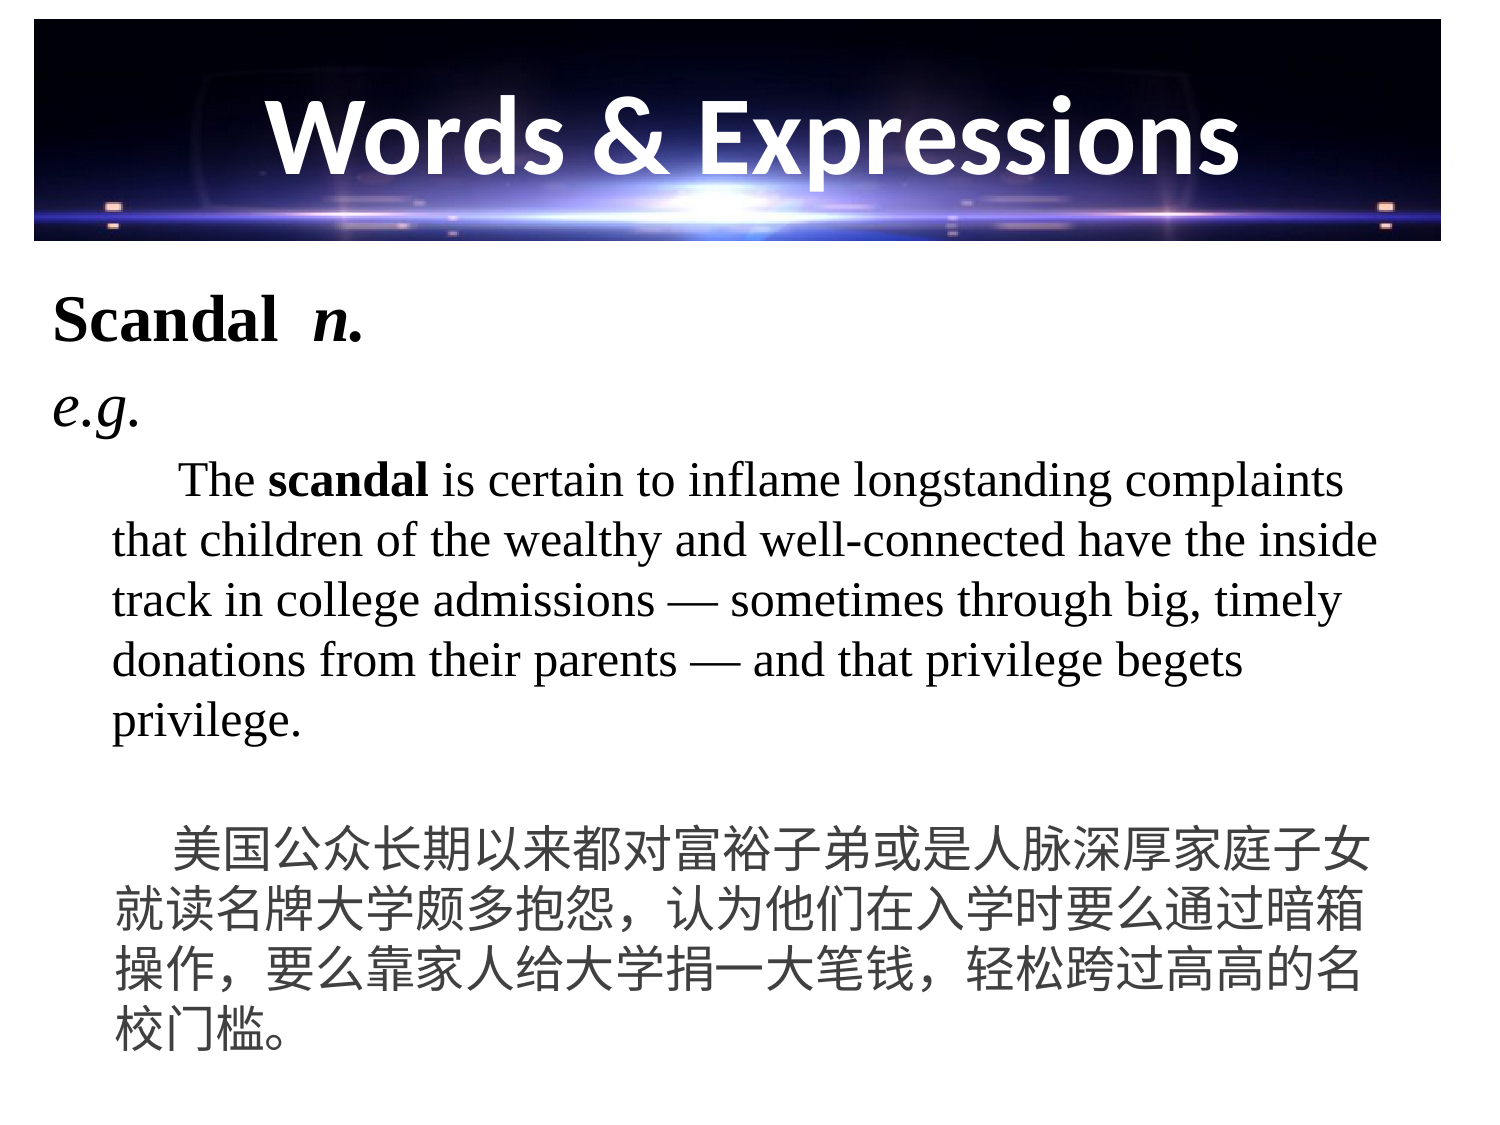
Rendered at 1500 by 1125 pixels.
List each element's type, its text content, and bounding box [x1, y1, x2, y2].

picture [34, 18, 1441, 242]
list Scandal n. e.g. The scandal is certain to inflame longstanding complaints that children of the wealthy and well-connected have the inside track in college admissions — sometimes through big, timely donations from their parents — and that privilege begets privilege. [37, 267, 1429, 1125]
text_box 美国公众长期以来都对富裕子弟或是人脉深厚家庭子女就读名牌大学颇多抱怨，认为他们在入学时要么通过暗箱操作，要么靠家人给大学捐一大笔钱，轻松跨过高高的名校门槛。 [100, 810, 1412, 1066]
text_box Words & Phrases [27, 11, 582, 87]
